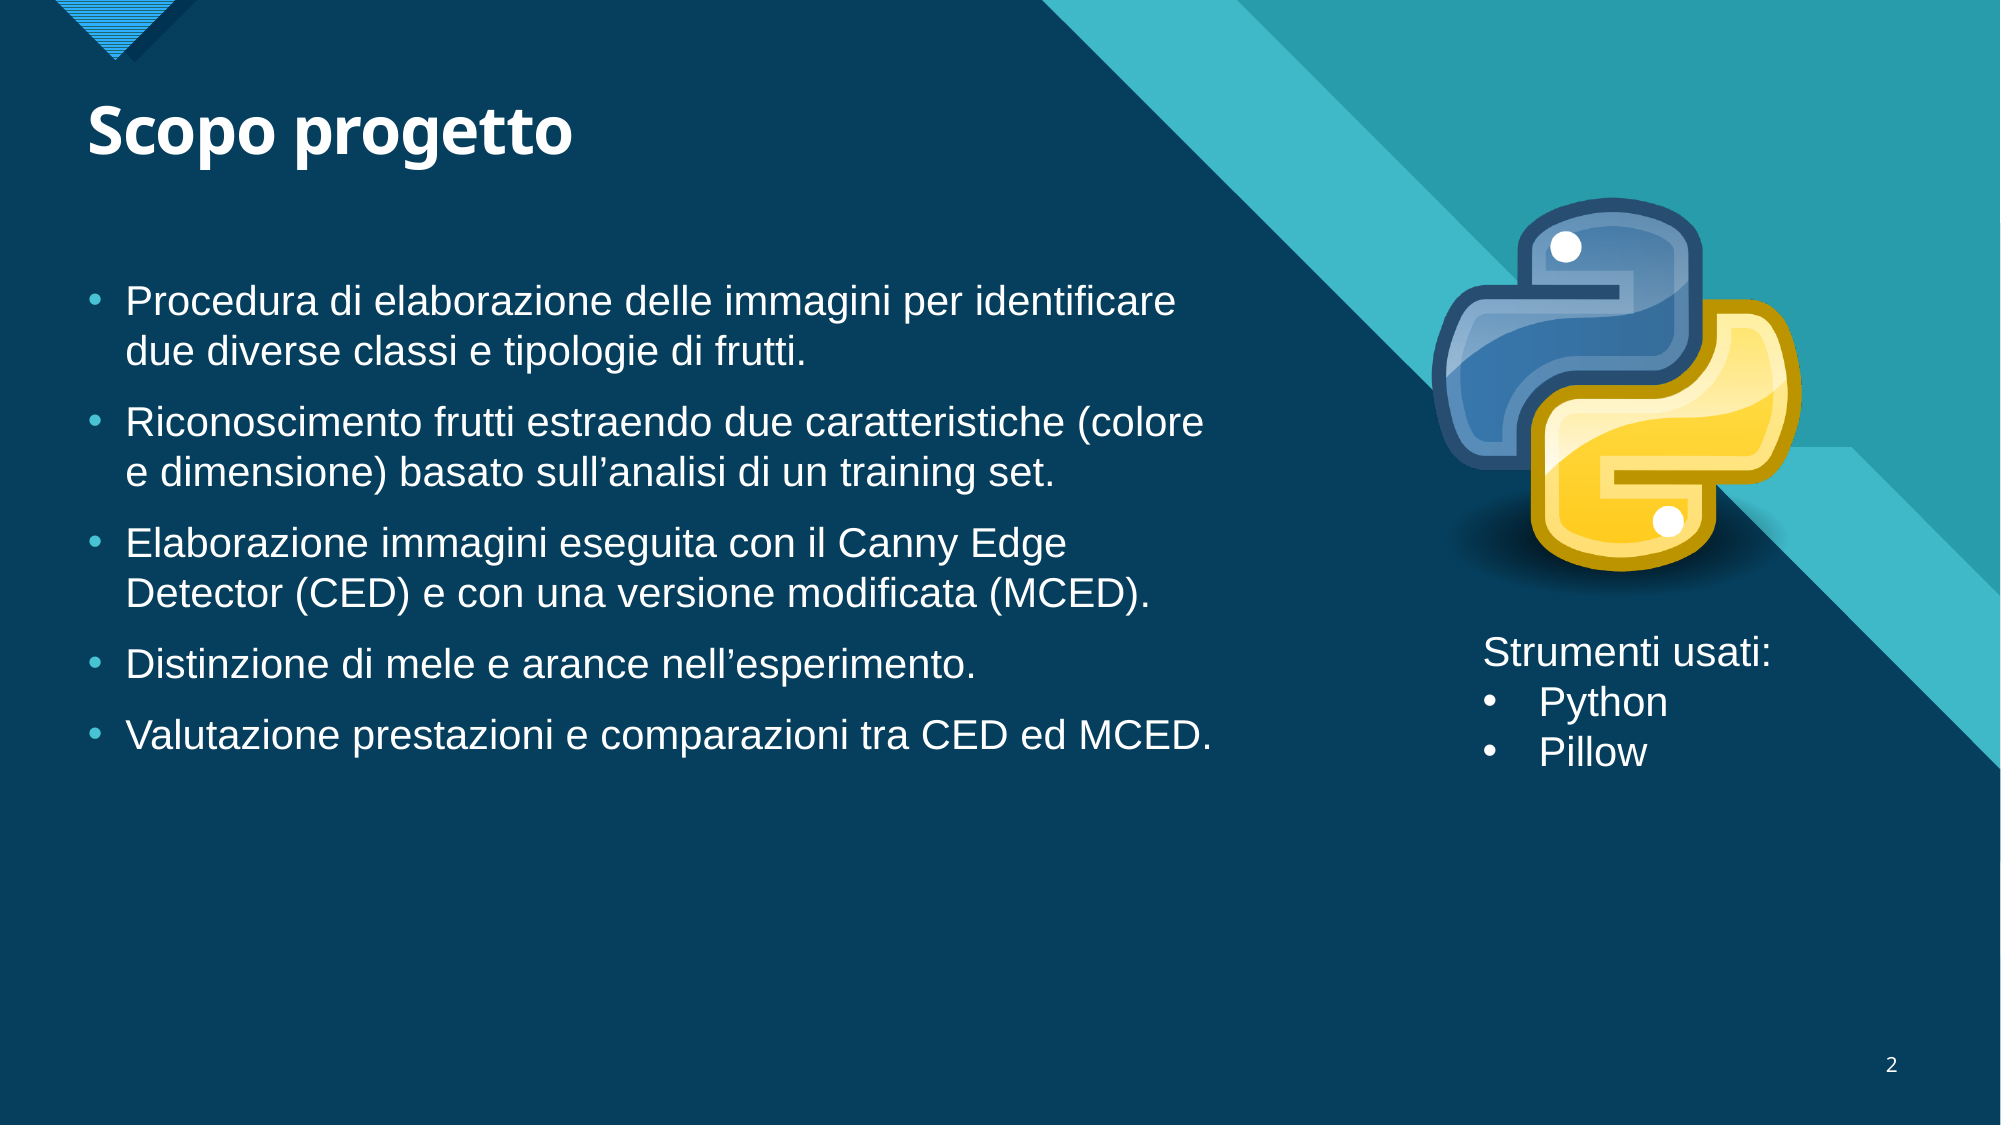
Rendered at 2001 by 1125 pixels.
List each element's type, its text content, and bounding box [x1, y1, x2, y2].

picture [1407, 188, 1826, 593]
title Scopo progetto [72, 89, 1913, 177]
slide_number 2 [1845, 1035, 1913, 1096]
text_box Strumenti usati: Python Pillow [1467, 617, 1788, 783]
list Procedura di elaborazione delle immagini per identificare due diverse classi e tipologie di frutti. Riconoscimento frutti estraendo due caratteristiche (colore e dimensione) basato sull’analisi di un training set. Elaborazione immagini eseguita con il Canny Edge Detector (CED) e con una versione modificata (MCED). Distinzione di mele e arance nell’esperimento. Valutazione prestazioni e comparazioni tra CED ed MCED. [72, 266, 1233, 939]
